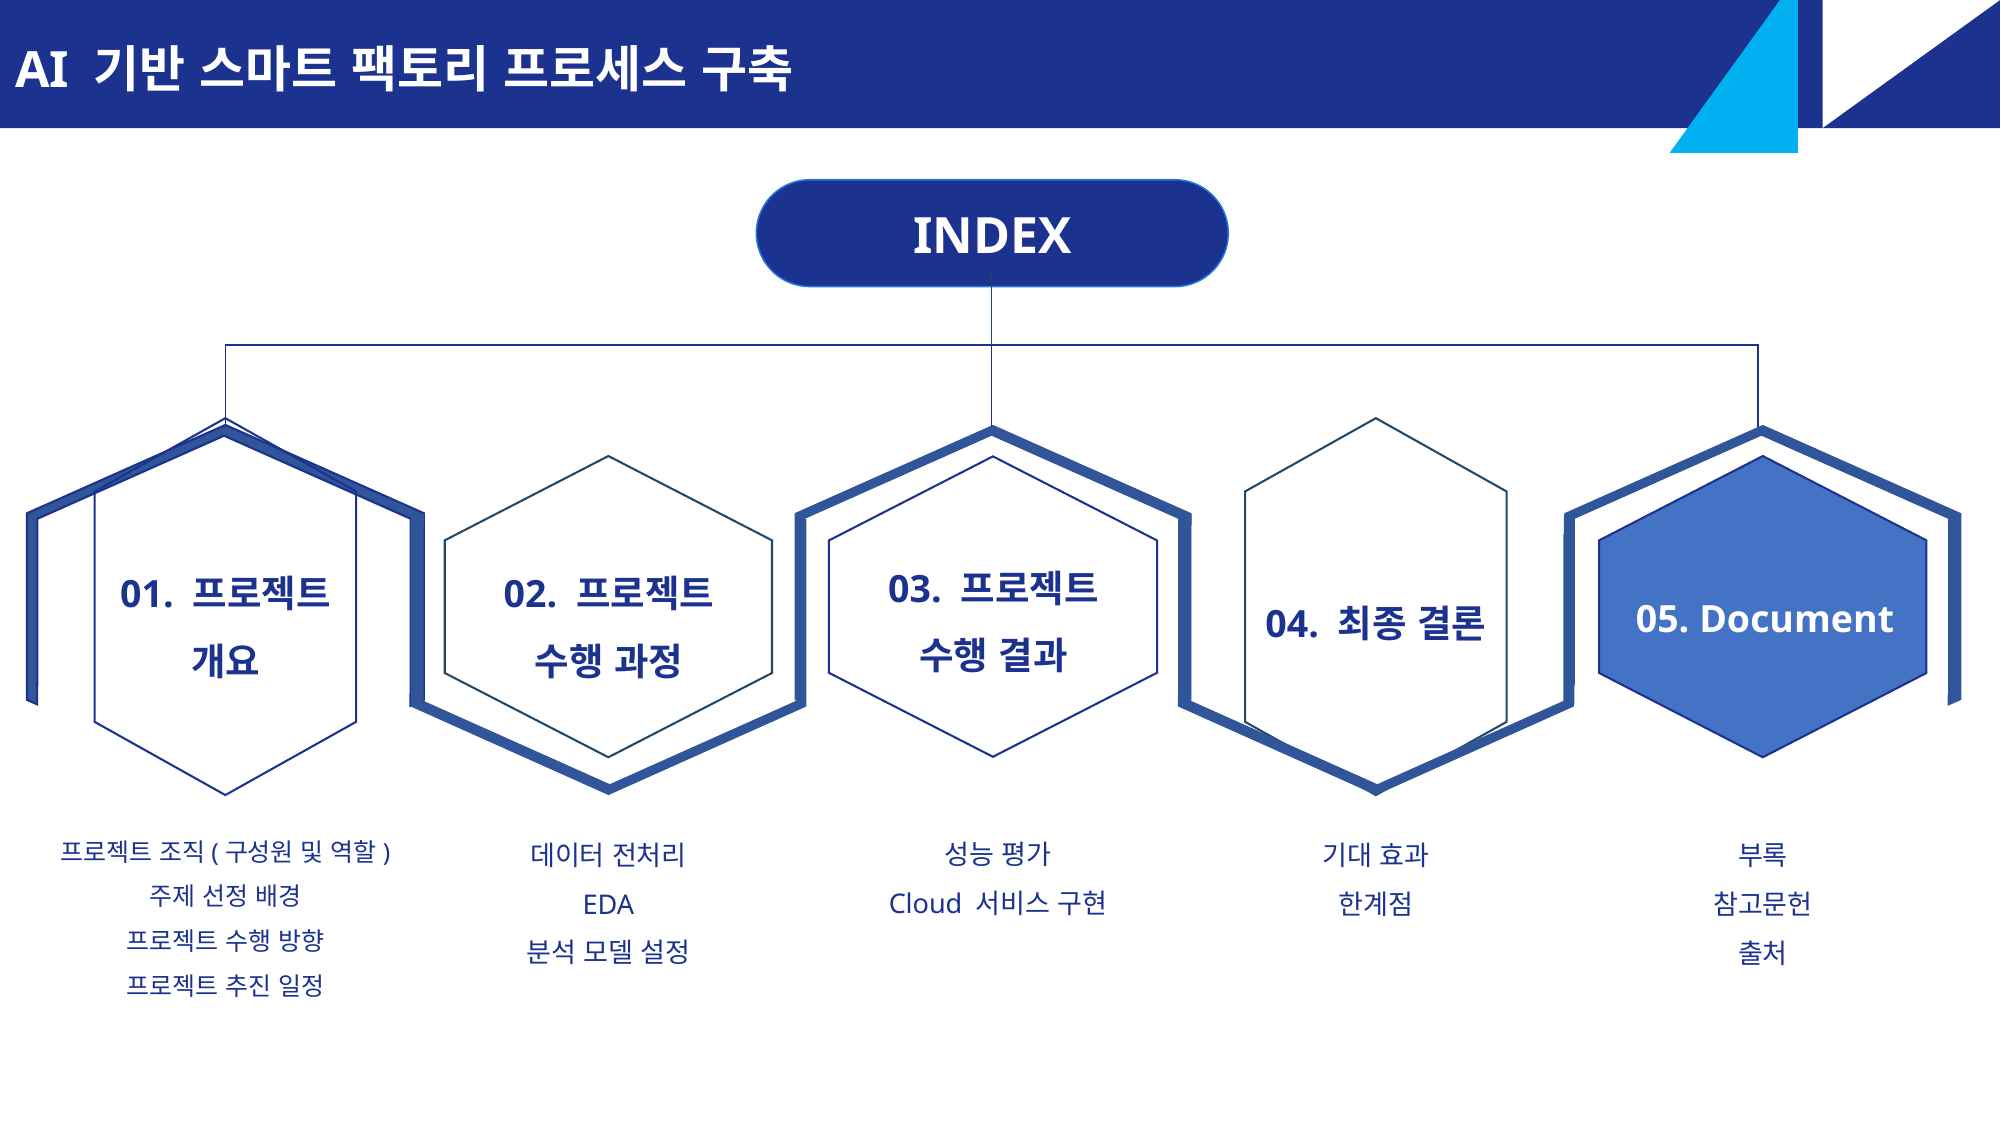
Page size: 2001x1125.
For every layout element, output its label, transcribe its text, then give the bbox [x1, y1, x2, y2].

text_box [27, 179, 1961, 1011]
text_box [1644, 0, 2000, 129]
text_box AI 기반 스마트 팩토리 프로세스 구축 [0, 0, 1642, 129]
